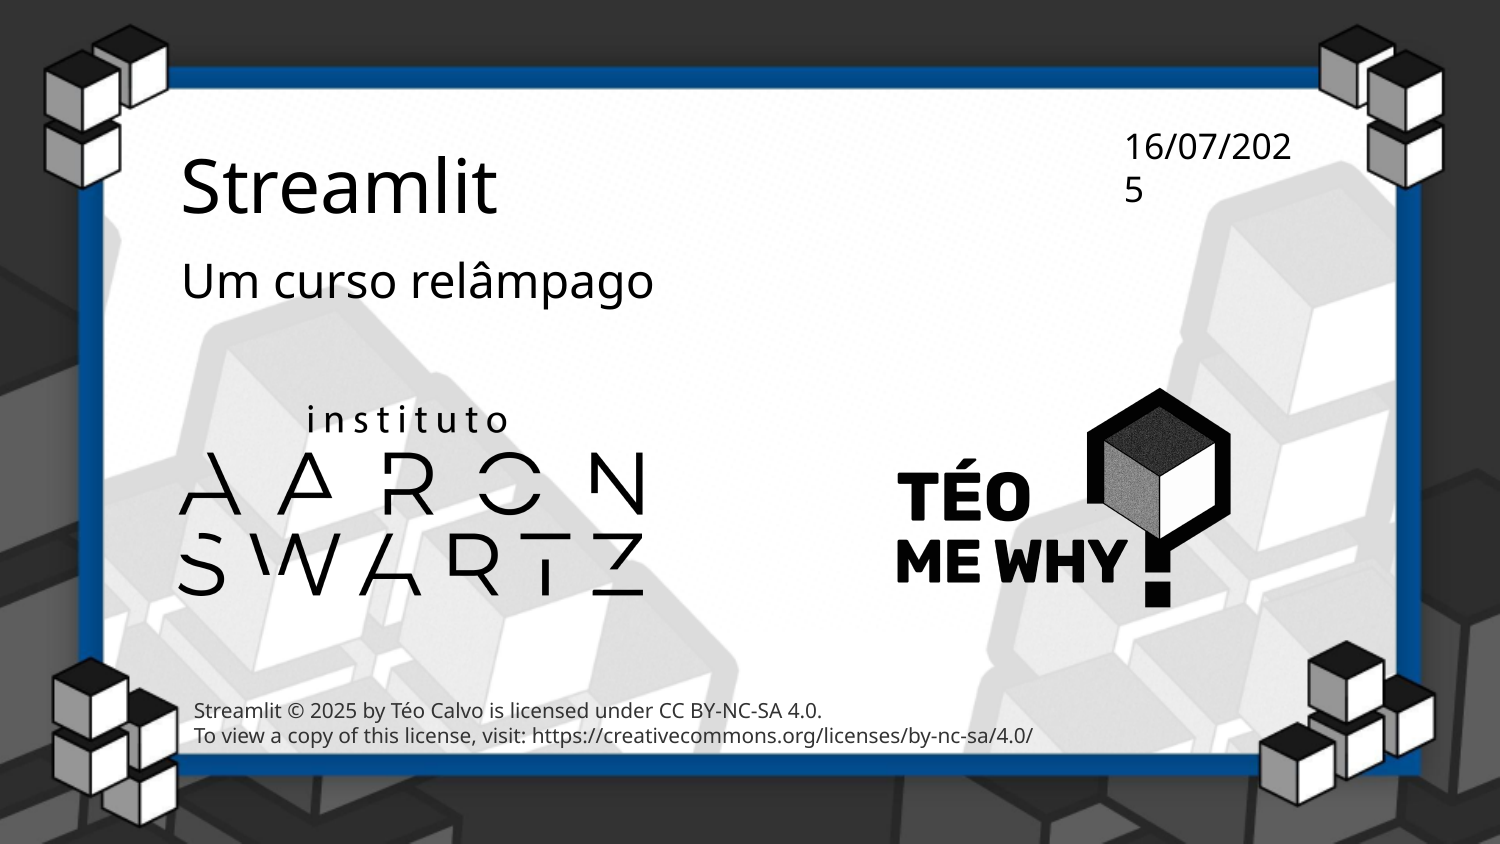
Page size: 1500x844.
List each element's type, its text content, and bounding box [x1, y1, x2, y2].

picture [0, 0, 1500, 844]
text_box 16/07/2025 [1112, 118, 1321, 215]
text_box Streamlit © 2025 by Téo Calvo is licensed under CC BY-NC-SA 4.0. To view a copy of this license, visit: https://creativecommons.org/licenses/by-nc-sa/4.0/ [178, 673, 1118, 763]
title Streamlit Um curso relâmpago [169, 100, 1351, 331]
